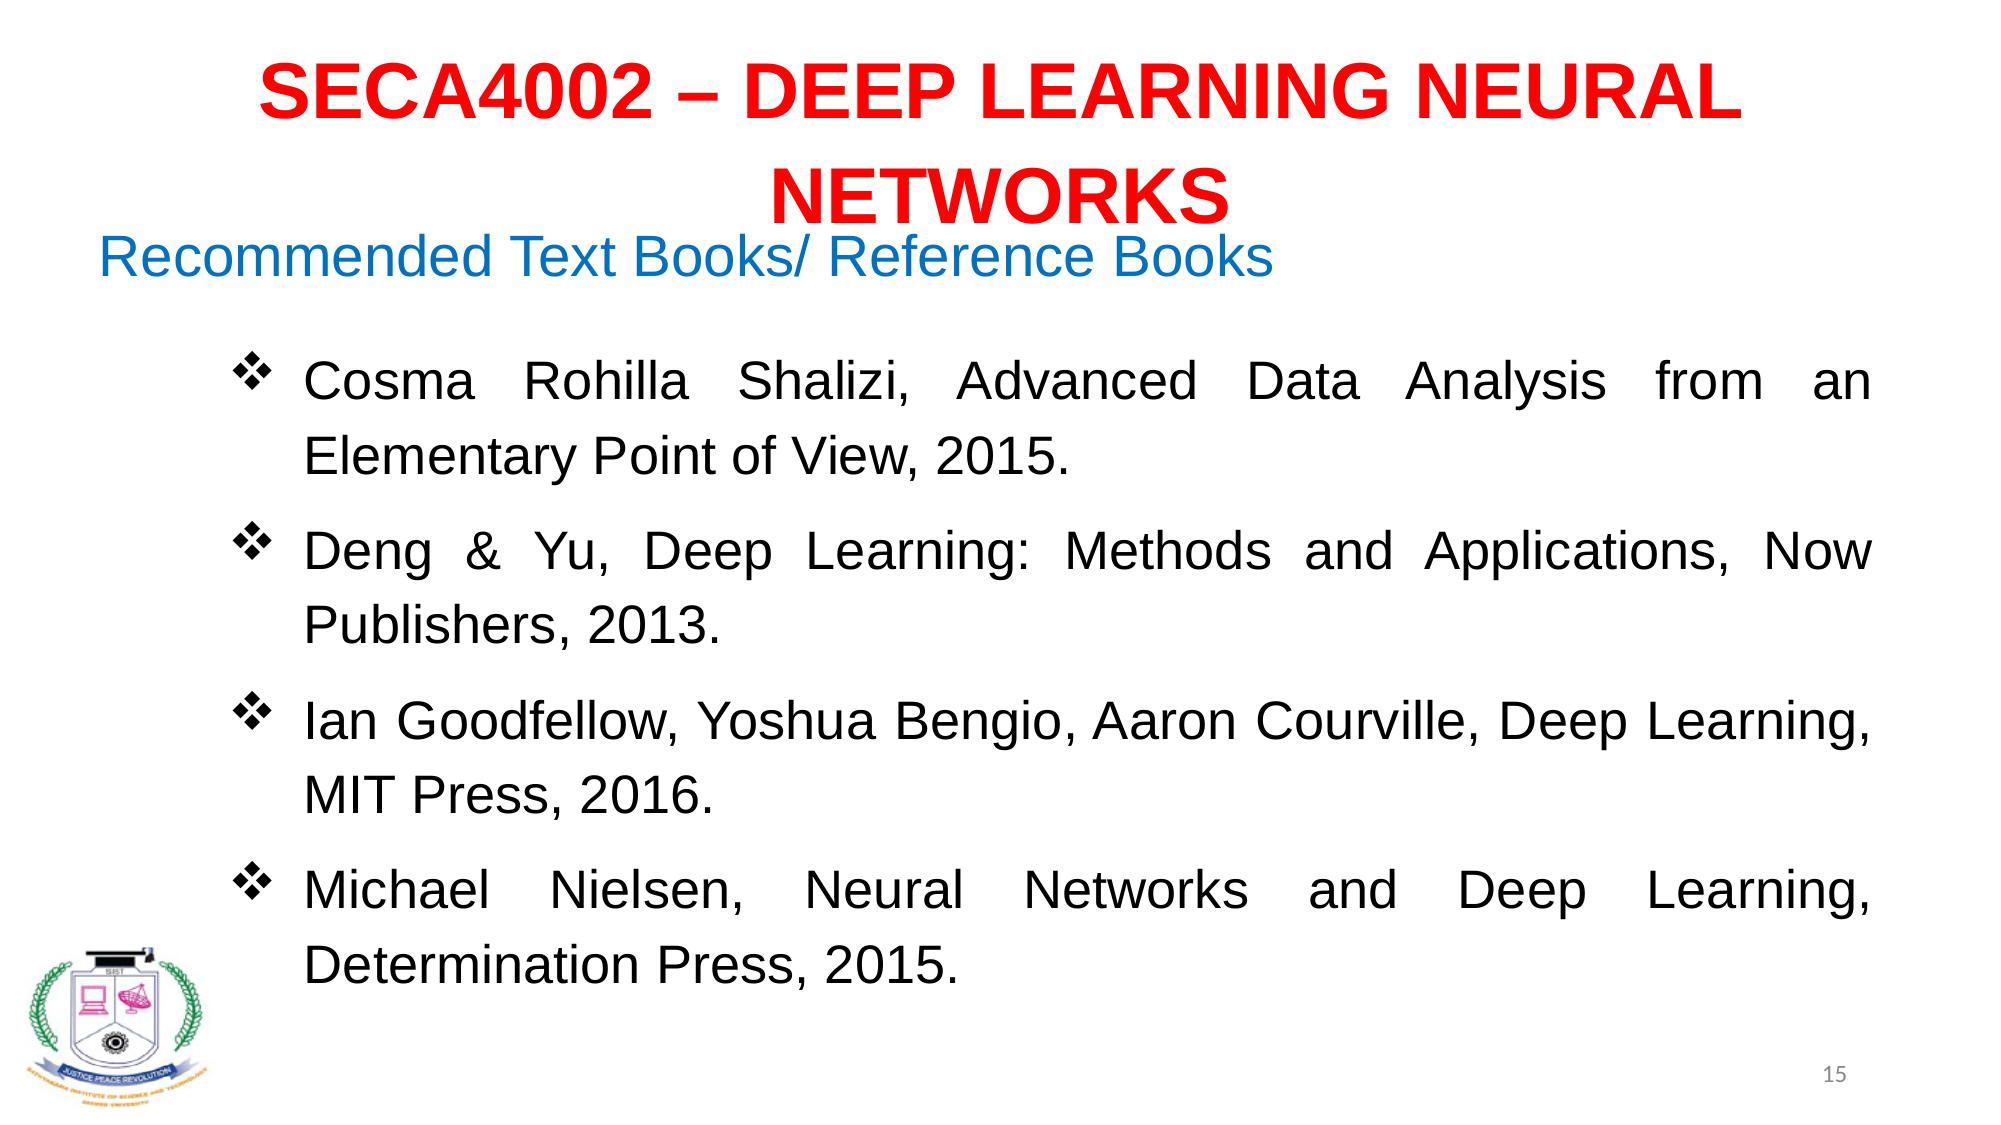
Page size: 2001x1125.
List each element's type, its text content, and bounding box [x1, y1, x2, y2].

text_box Cosma Rohilla Shalizi, Advanced Data Analysis from an Elementary Point of View, 2015. Deng & Yu, Deep Learning: Methods and Applications, Now Publishers, 2013. Ian Goodfellow, Yoshua Bengio, Aaron Courville, Deep Learning, MIT Press, 2016. Michael Nielsen, Neural Networks and Deep Learning, Determination Press, 2015. [203, 328, 1890, 1043]
picture [0, 931, 222, 1125]
text_box Recommended Text Books/ Reference Books [71, 206, 1797, 362]
text_box SECA4002 – DEEP LEARNING NEURAL NETWORKS [31, 22, 1970, 195]
slide_number 15 [1412, 1042, 1863, 1103]
